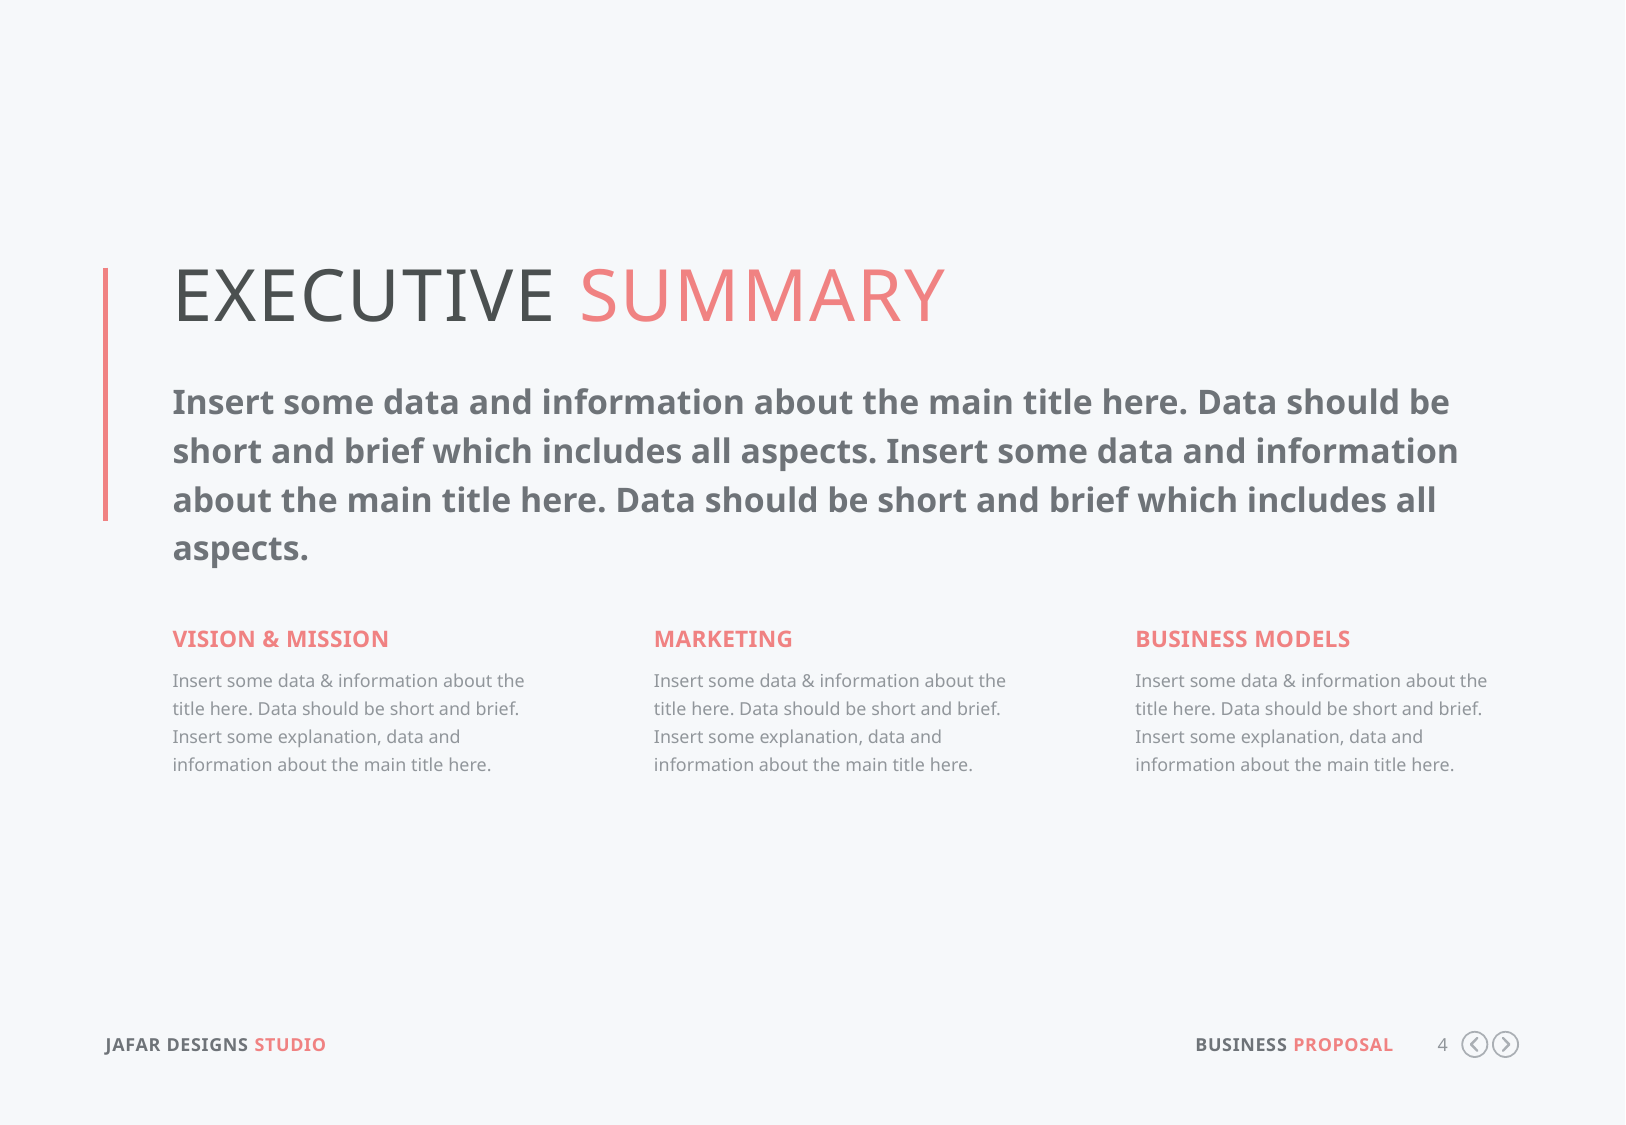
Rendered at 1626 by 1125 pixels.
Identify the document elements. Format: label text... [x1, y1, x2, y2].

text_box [172, 624, 556, 777]
text_box Executive Summary [172, 248, 1519, 336]
text_box Insert some data and information about the main title here. Data should be short and brief which includes all aspects. Insert some data and information about the main title here. Data should be short and brief which includes all aspects. [172, 372, 1519, 568]
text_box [1135, 624, 1519, 777]
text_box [653, 624, 1038, 777]
